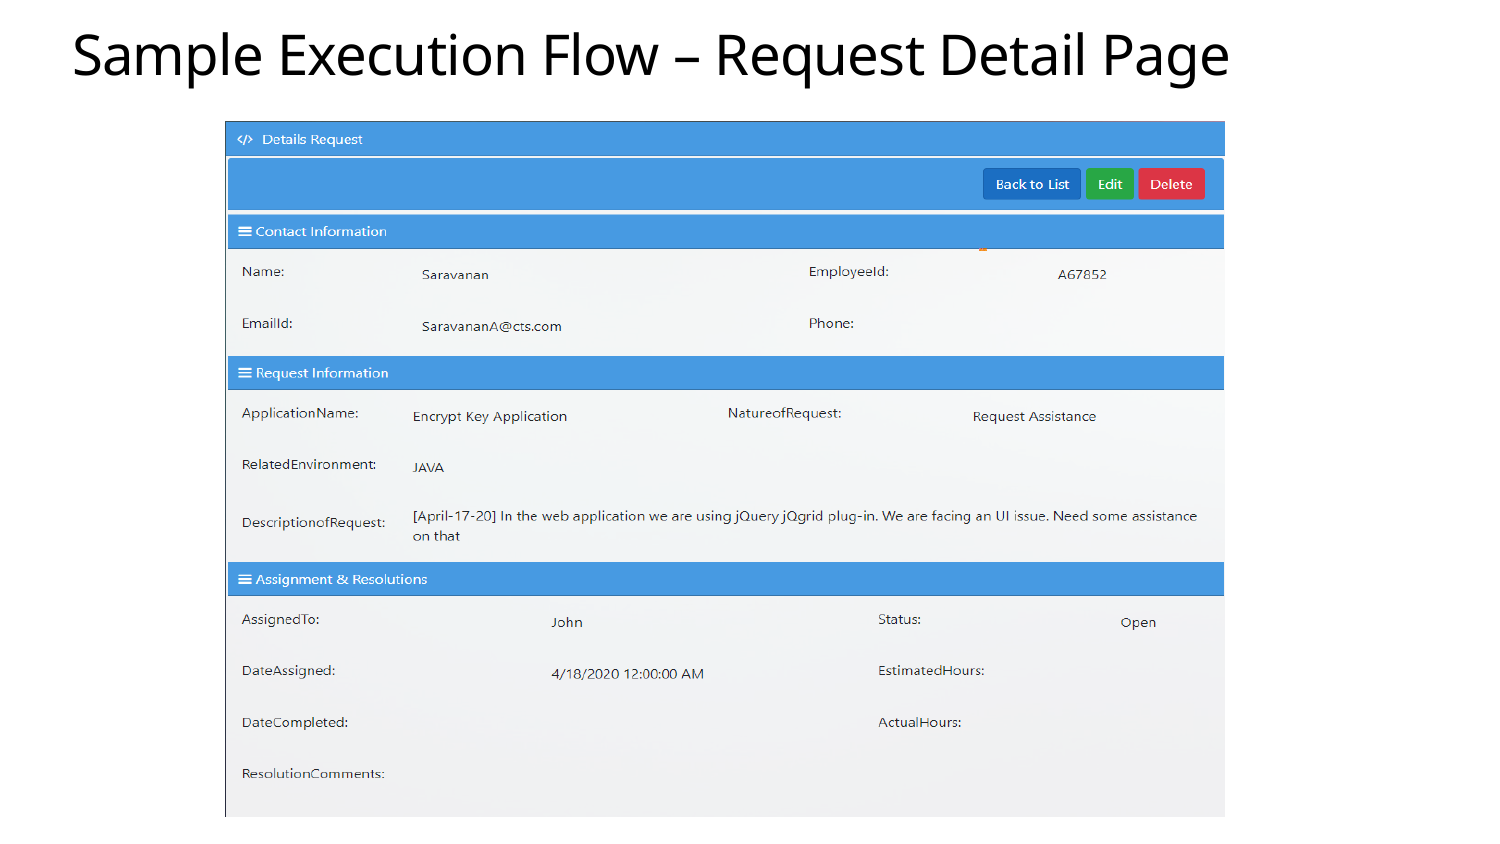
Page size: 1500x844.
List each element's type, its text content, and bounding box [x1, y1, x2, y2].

picture [224, 121, 1226, 817]
title Sample Execution Flow – Request Detail Page [72, 19, 1428, 88]
